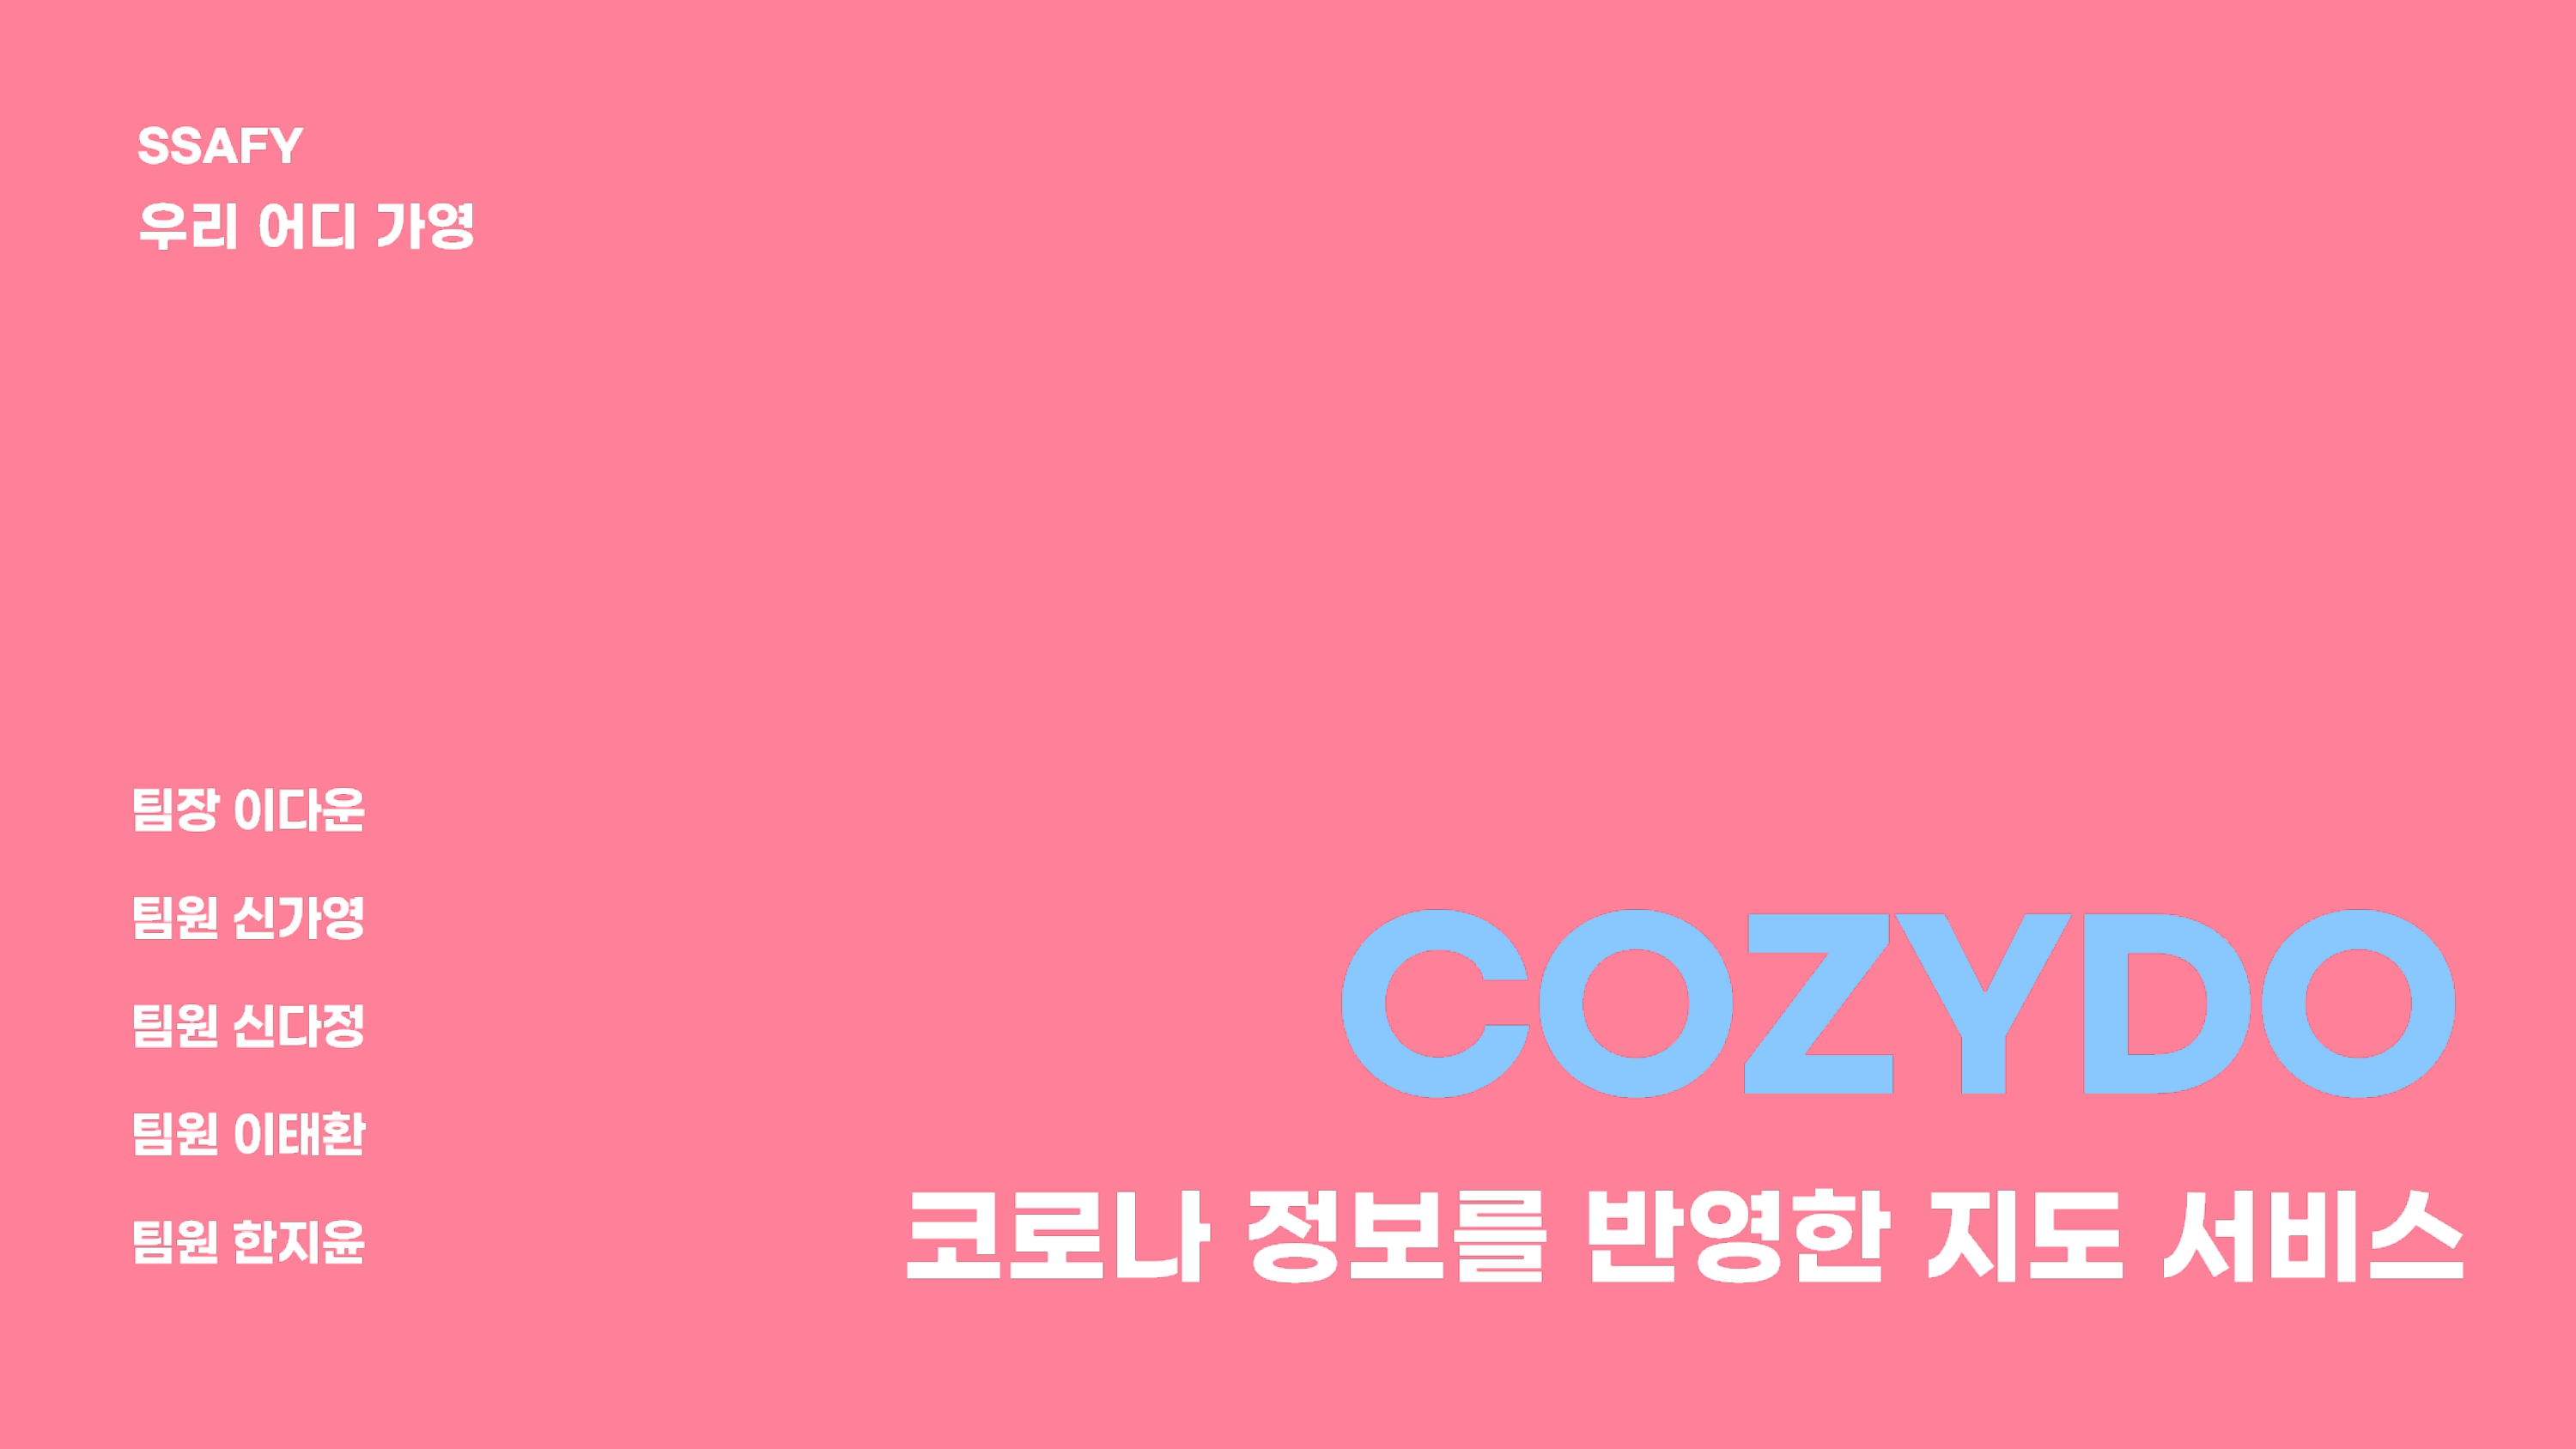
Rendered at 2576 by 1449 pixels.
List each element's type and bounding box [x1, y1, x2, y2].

picture [129, 112, 507, 282]
picture [886, 840, 2573, 1348]
picture [64, 772, 392, 1323]
